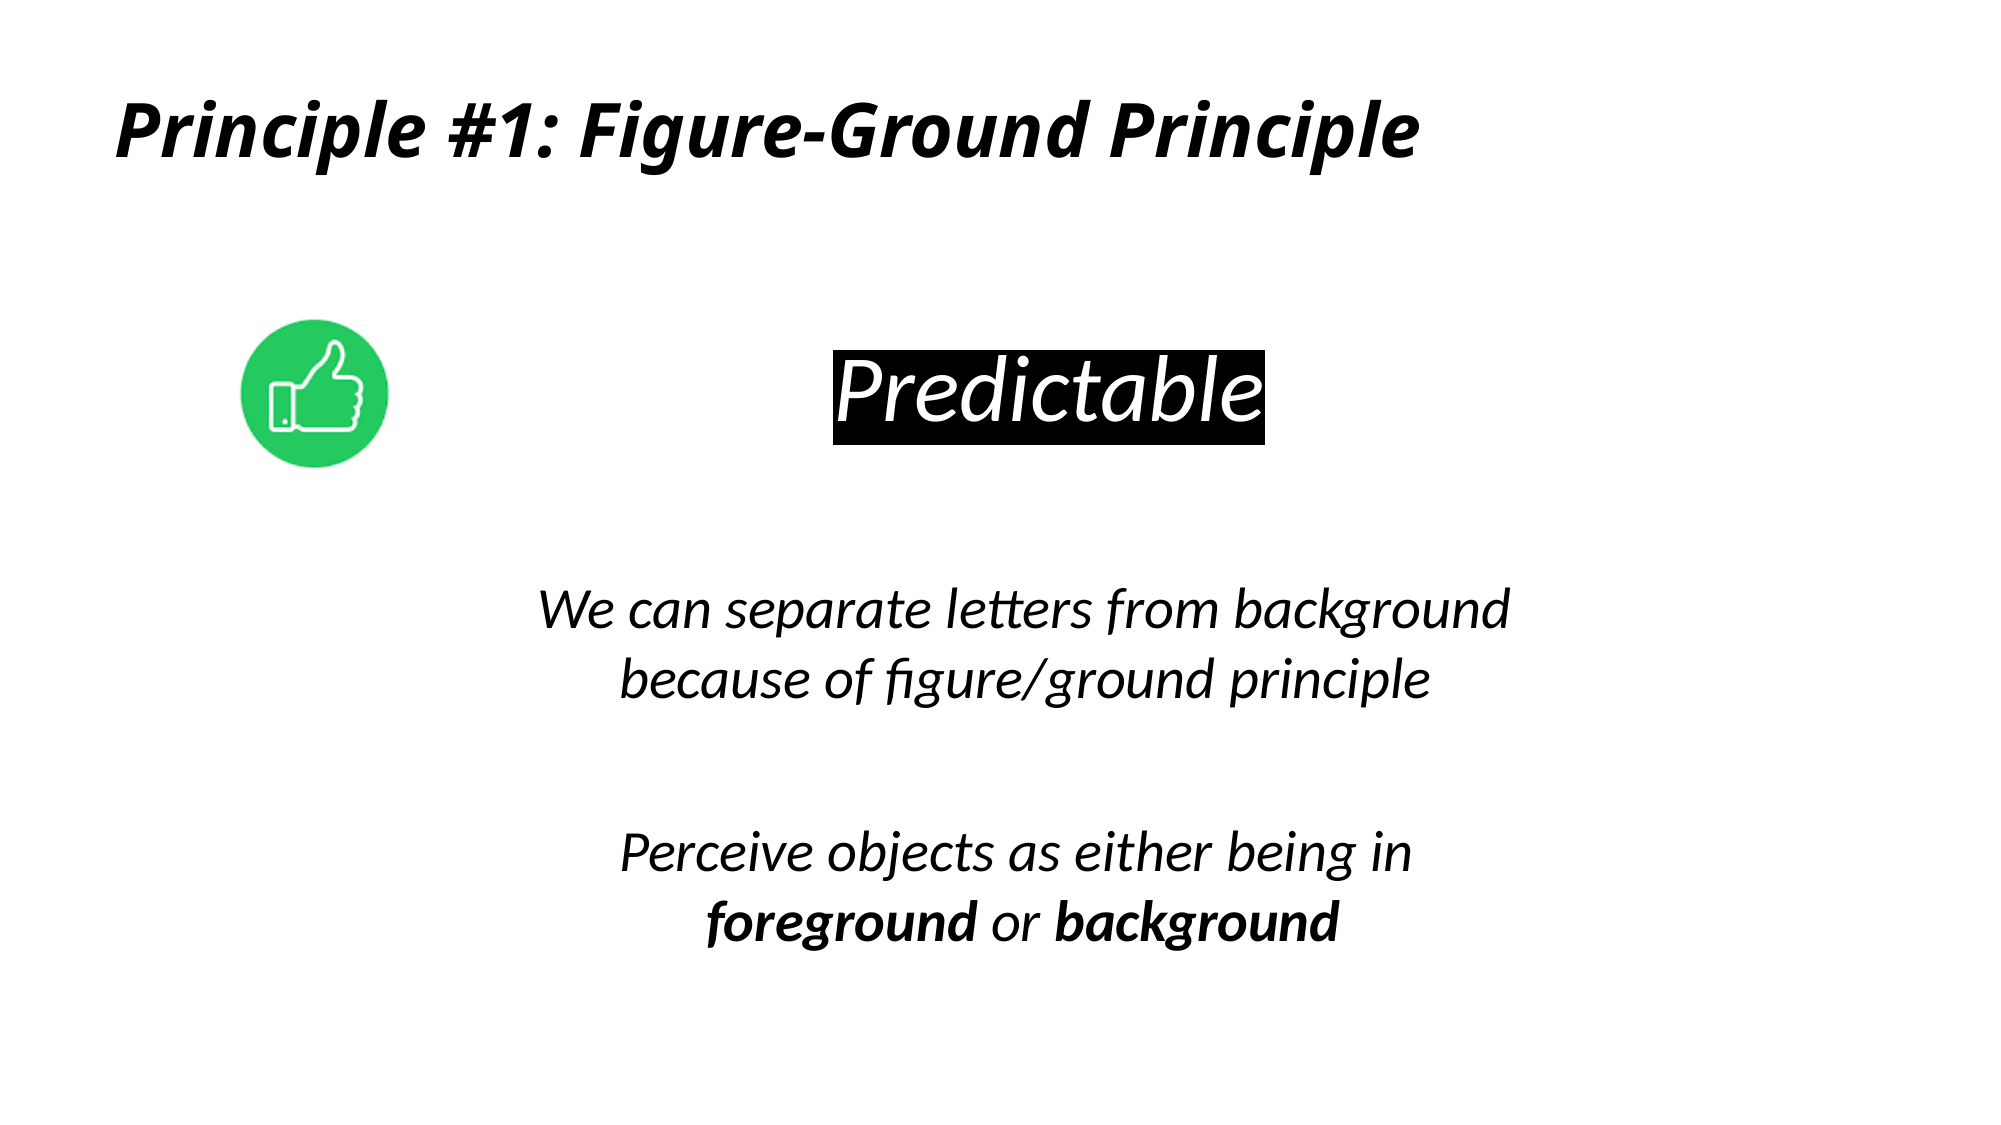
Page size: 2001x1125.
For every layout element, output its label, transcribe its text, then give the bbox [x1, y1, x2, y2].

text_box We can separate letters from background because of figure/ground principle [447, 562, 1603, 718]
subtitle Predictable [786, 331, 1312, 451]
text_box Perceive objects as either being in foreground or background [445, 805, 1601, 961]
text_box Principle #1: Figure-Ground Principle [99, 31, 1464, 181]
picture [226, 309, 396, 472]
